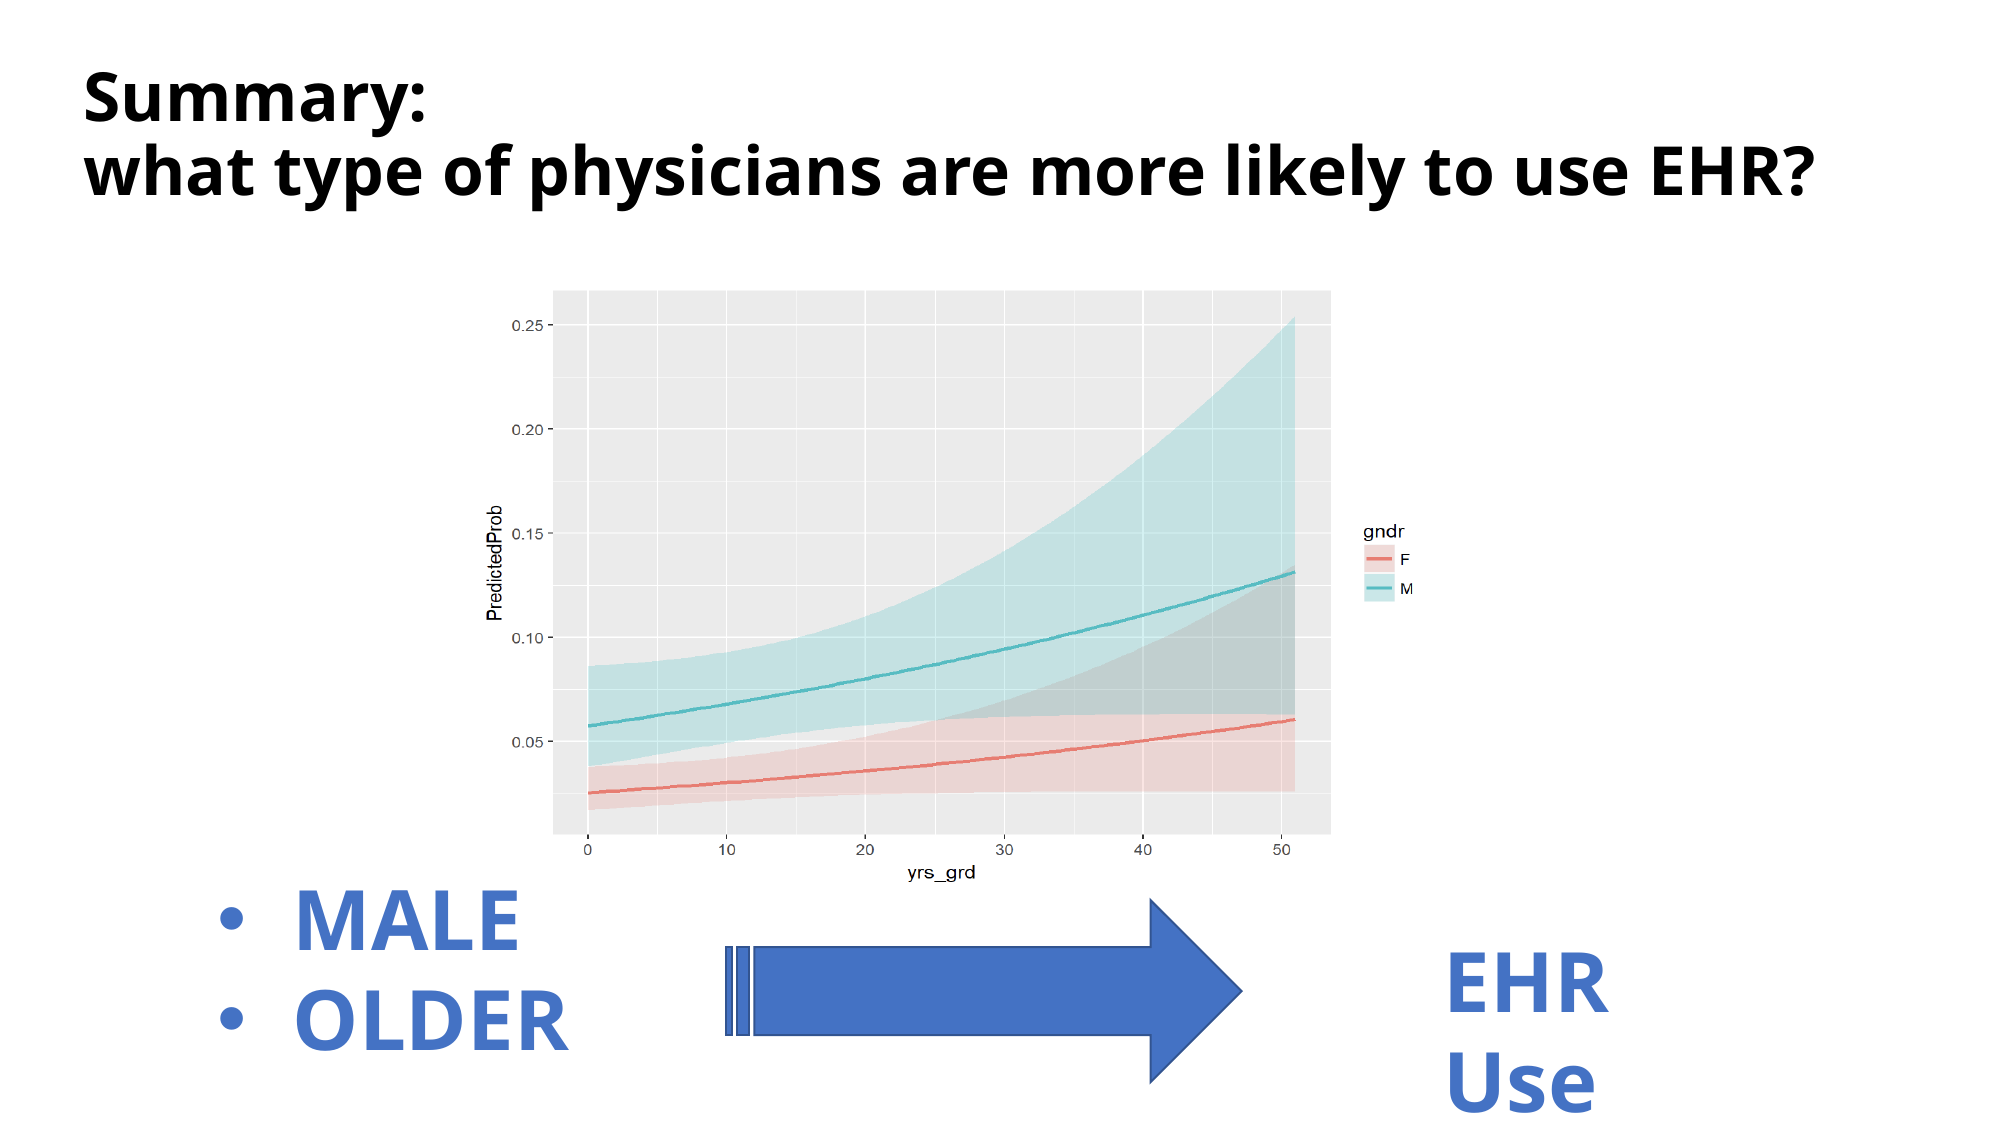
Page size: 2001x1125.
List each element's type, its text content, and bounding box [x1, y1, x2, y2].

text_box EHR Use [1429, 921, 1792, 1125]
text_box [753, 901, 1244, 1085]
text_box [725, 946, 733, 1036]
text_box [736, 946, 750, 1036]
text_box MALE OLDER [203, 860, 697, 1075]
title Summary: what type of physicians are more likely to use EHR? [68, 27, 1863, 246]
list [462, 266, 1469, 901]
